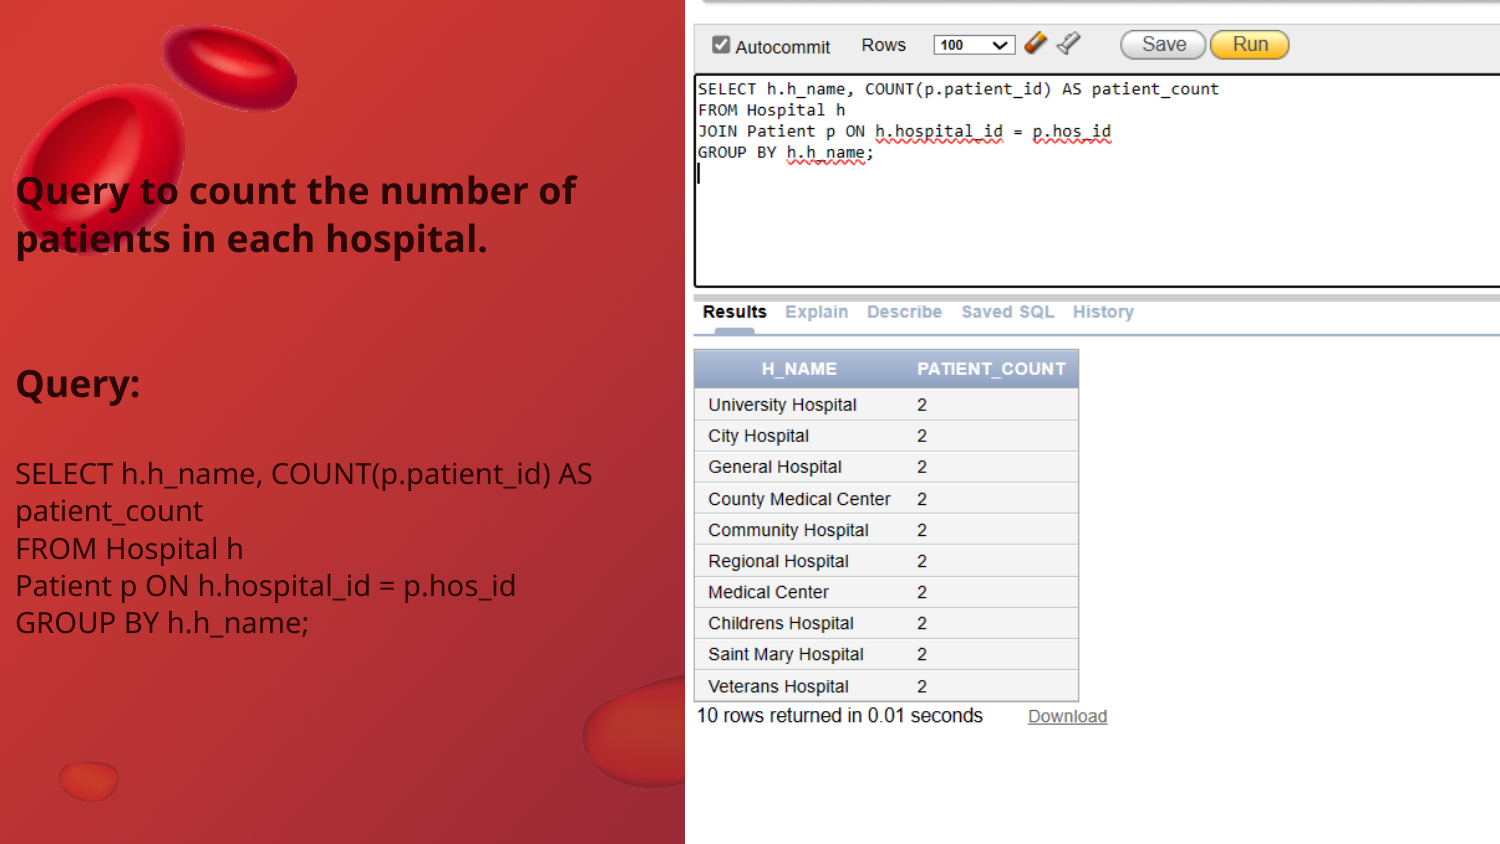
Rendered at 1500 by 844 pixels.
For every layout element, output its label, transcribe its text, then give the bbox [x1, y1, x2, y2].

list Query to count the number of patients in each hospital. Query: SELECT h.h_name, COUNT(p.patient_id) AS patient_count FROM Hospital h Patient p ON h.hospital_id = p.hos_id GROUP BY h.h_name; [0, 0, 683, 844]
picture [685, 0, 1500, 844]
